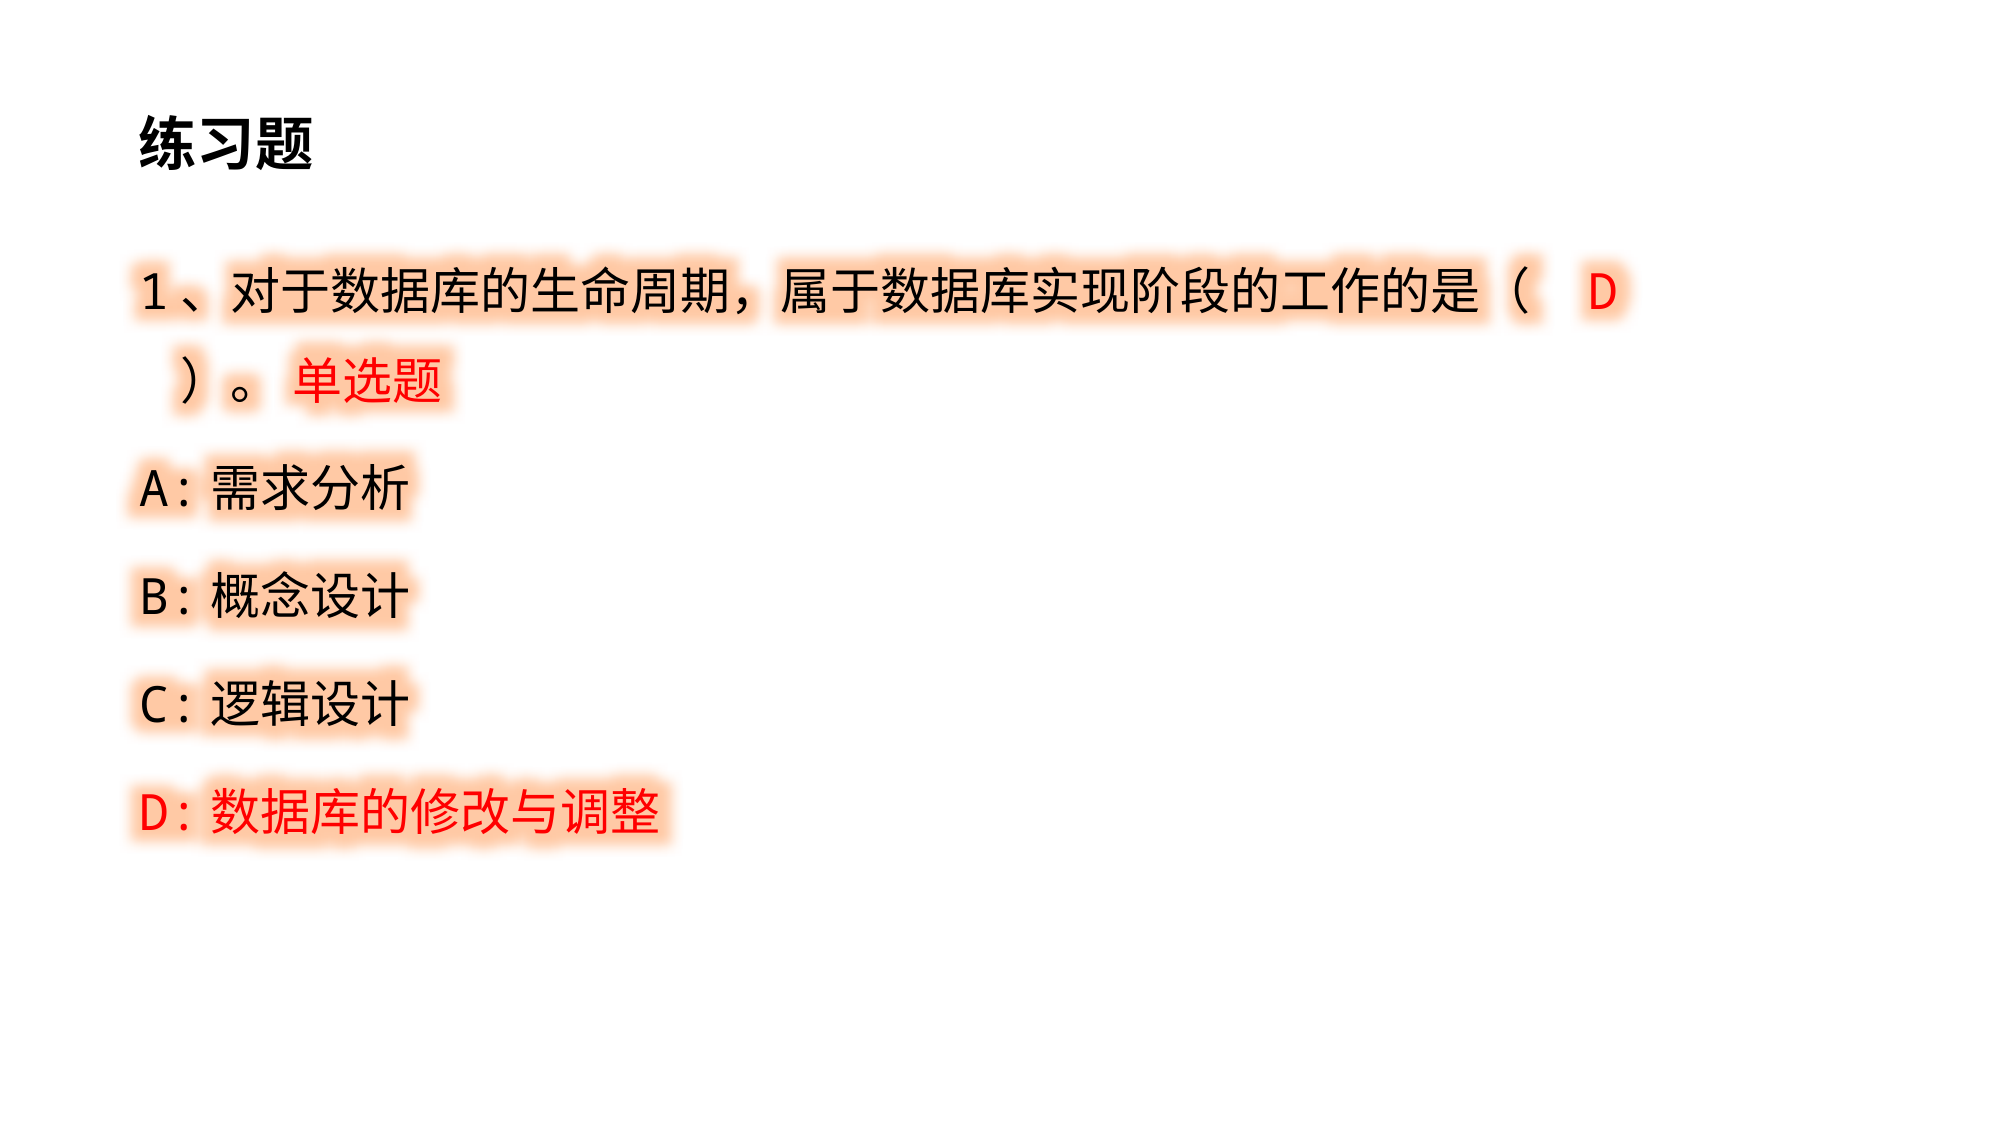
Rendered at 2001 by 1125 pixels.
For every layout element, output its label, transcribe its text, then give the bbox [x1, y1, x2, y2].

text_box 1、对于数据库的生命周期，属于数据库实现阶段的工作的是（ D ）。 单选题 A:需求分析 B:概念设计 C:逻辑设计 D:数据库的修改与调整 [120, 219, 1839, 1047]
text_box 练习题 [120, 97, 1568, 187]
table_cell 男 [113, 212, 1847, 1055]
text_box 关系数据库的规范化理论 [117, 216, 1843, 1051]
